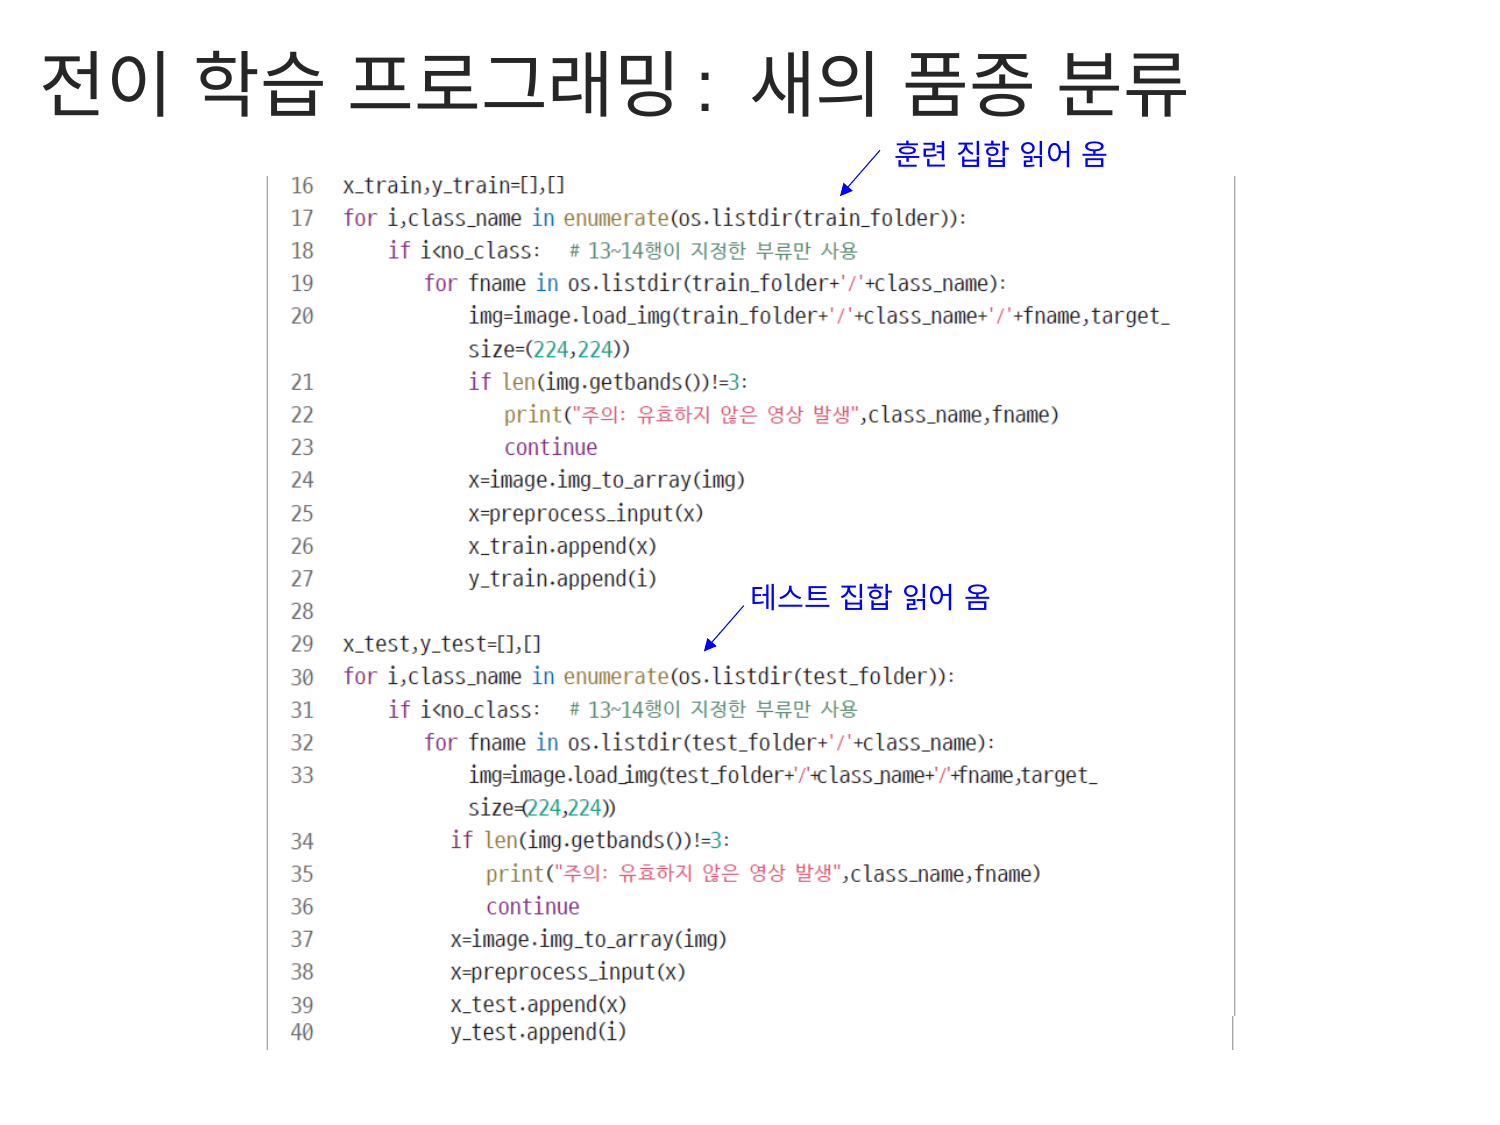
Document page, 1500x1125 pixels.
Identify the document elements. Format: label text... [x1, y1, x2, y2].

title 전이 학습 프로그래밍: 새의 품종 분류 [24, 17, 1477, 159]
text_box 훈련 집합 읽어 옴 [879, 108, 1168, 176]
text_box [703, 605, 744, 652]
picture [261, 176, 1247, 1050]
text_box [839, 150, 880, 197]
